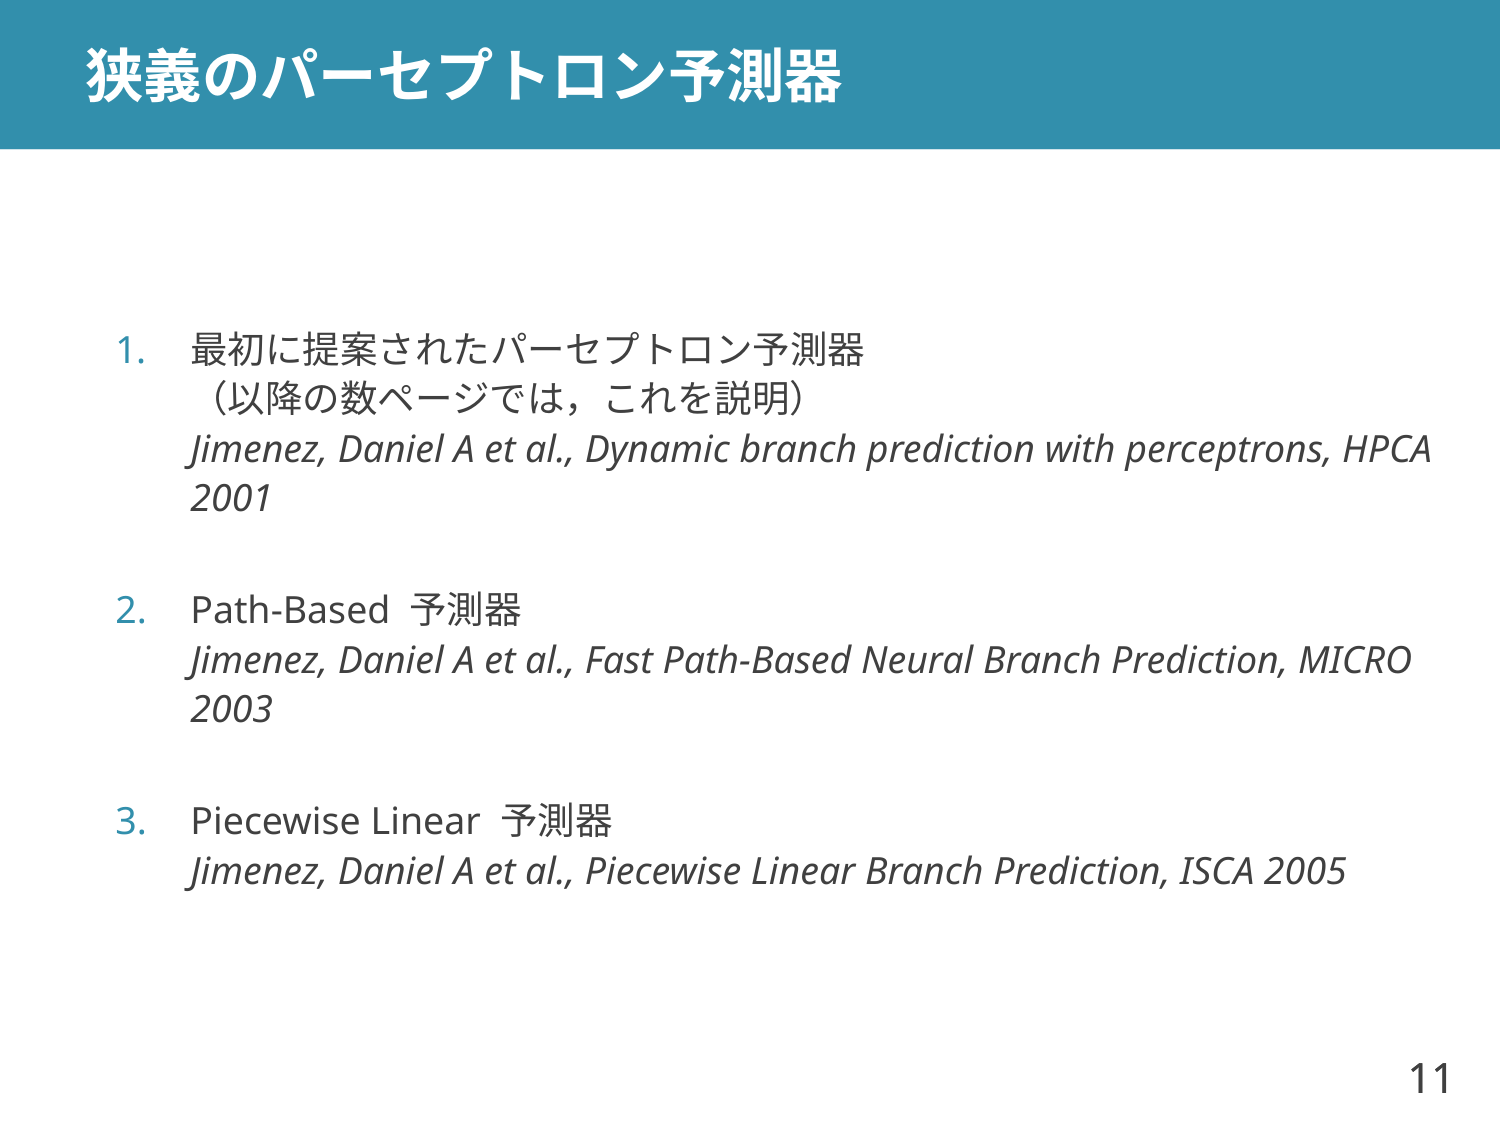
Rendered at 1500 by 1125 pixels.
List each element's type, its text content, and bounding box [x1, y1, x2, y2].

list 最初に提案されたパーセプトロン予測器 （以降の数ページでは，これを説明） Jimenez, Daniel A et al., Dynamic branch prediction with perceptrons, HPCA 2001 Path-Based 予測器 Jimenez, Daniel A et al., Fast Path-Based Neural Branch Prediction, MICRO 2003 Piecewise Linear 予測器 Jimenez, Daniel A et al., Piecewise Linear Branch Prediction, ISCA 2005 [100, 178, 1459, 1036]
title 狭義のパーセプトロン予測器 [70, 0, 1500, 150]
